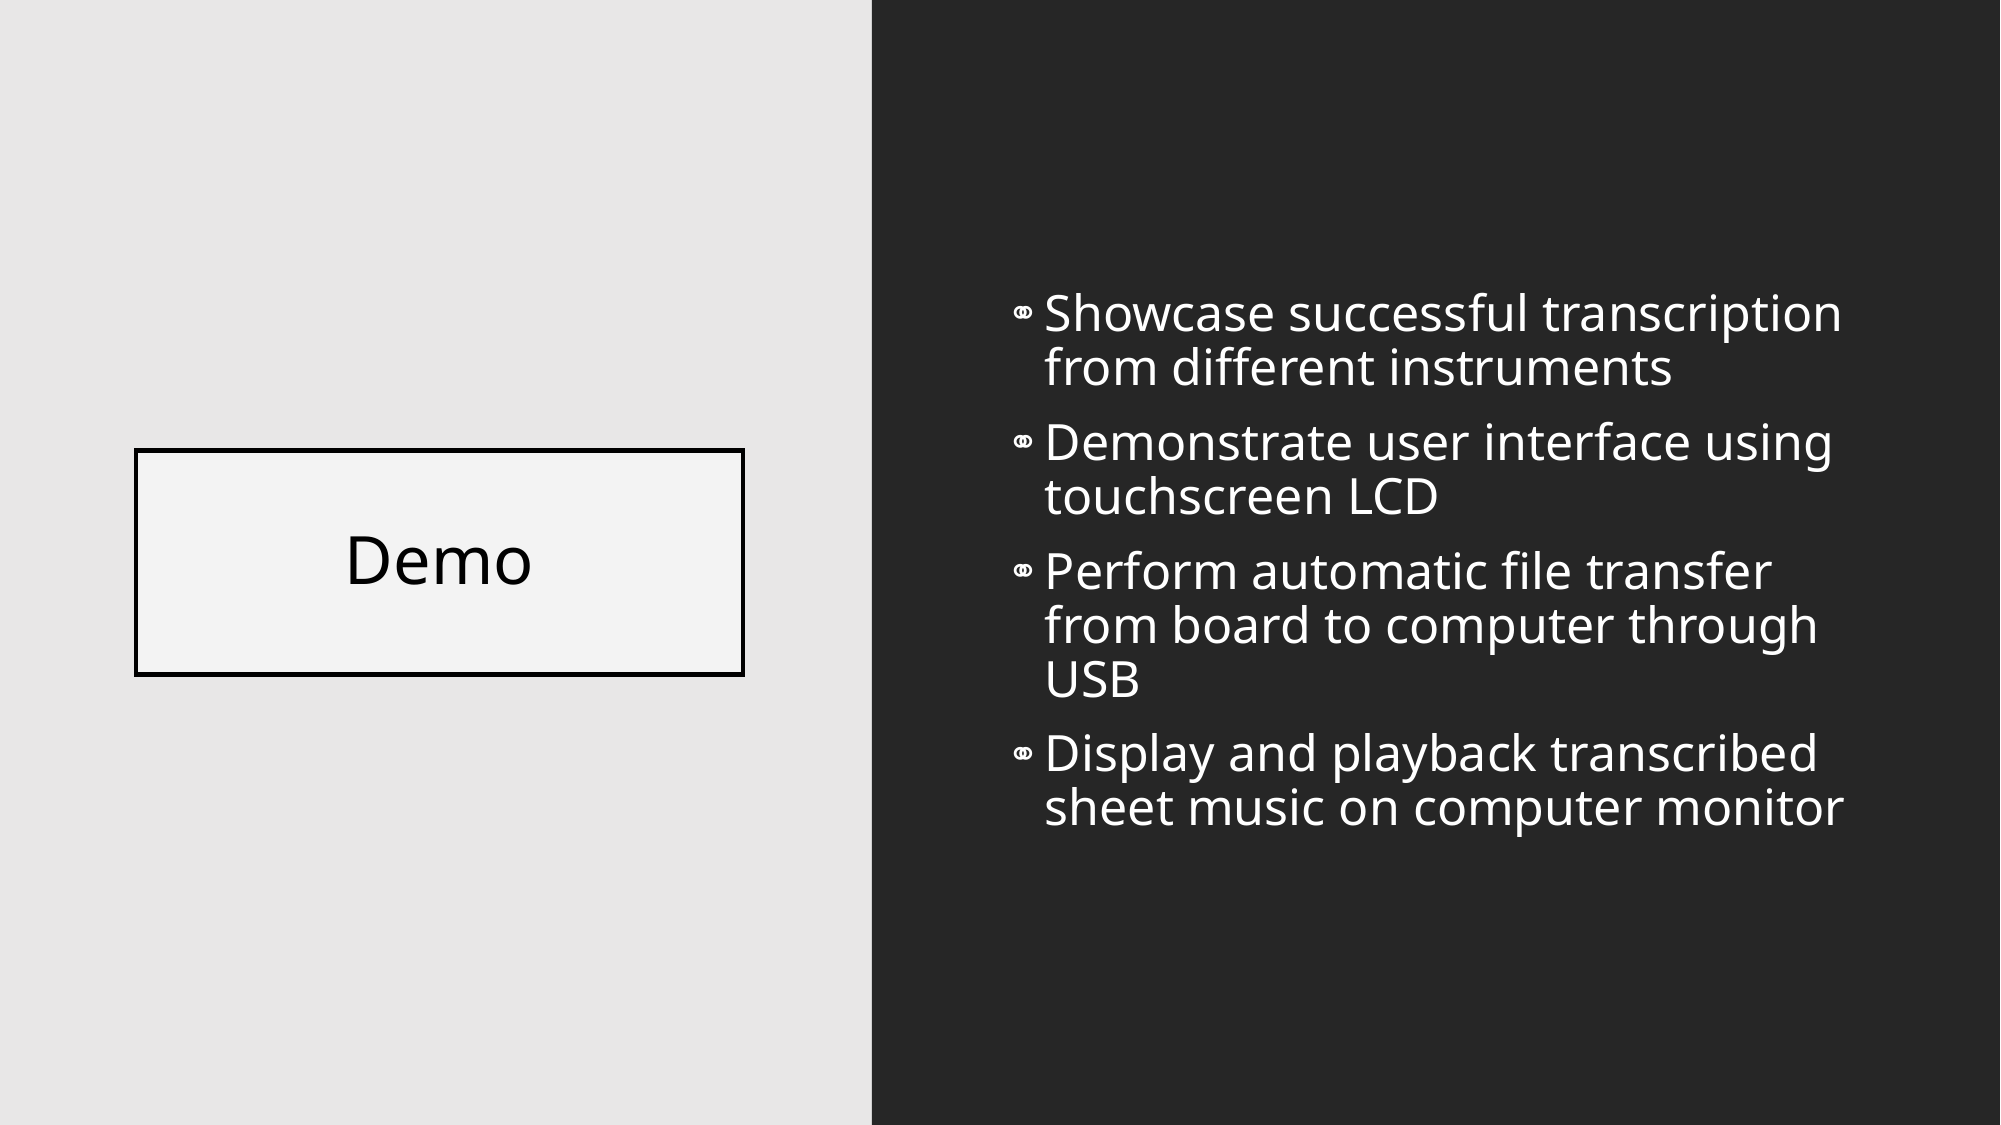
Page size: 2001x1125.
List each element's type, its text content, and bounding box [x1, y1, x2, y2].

text_box [871, 0, 2000, 1125]
title Demo [136, 450, 743, 675]
list Showcase successful transcription from different instruments Demonstrate user interface using touchscreen LCD Perform automatic file transfer from board to computer through USB Display and playback transcribed sheet music on computer monitor [992, 131, 1880, 994]
